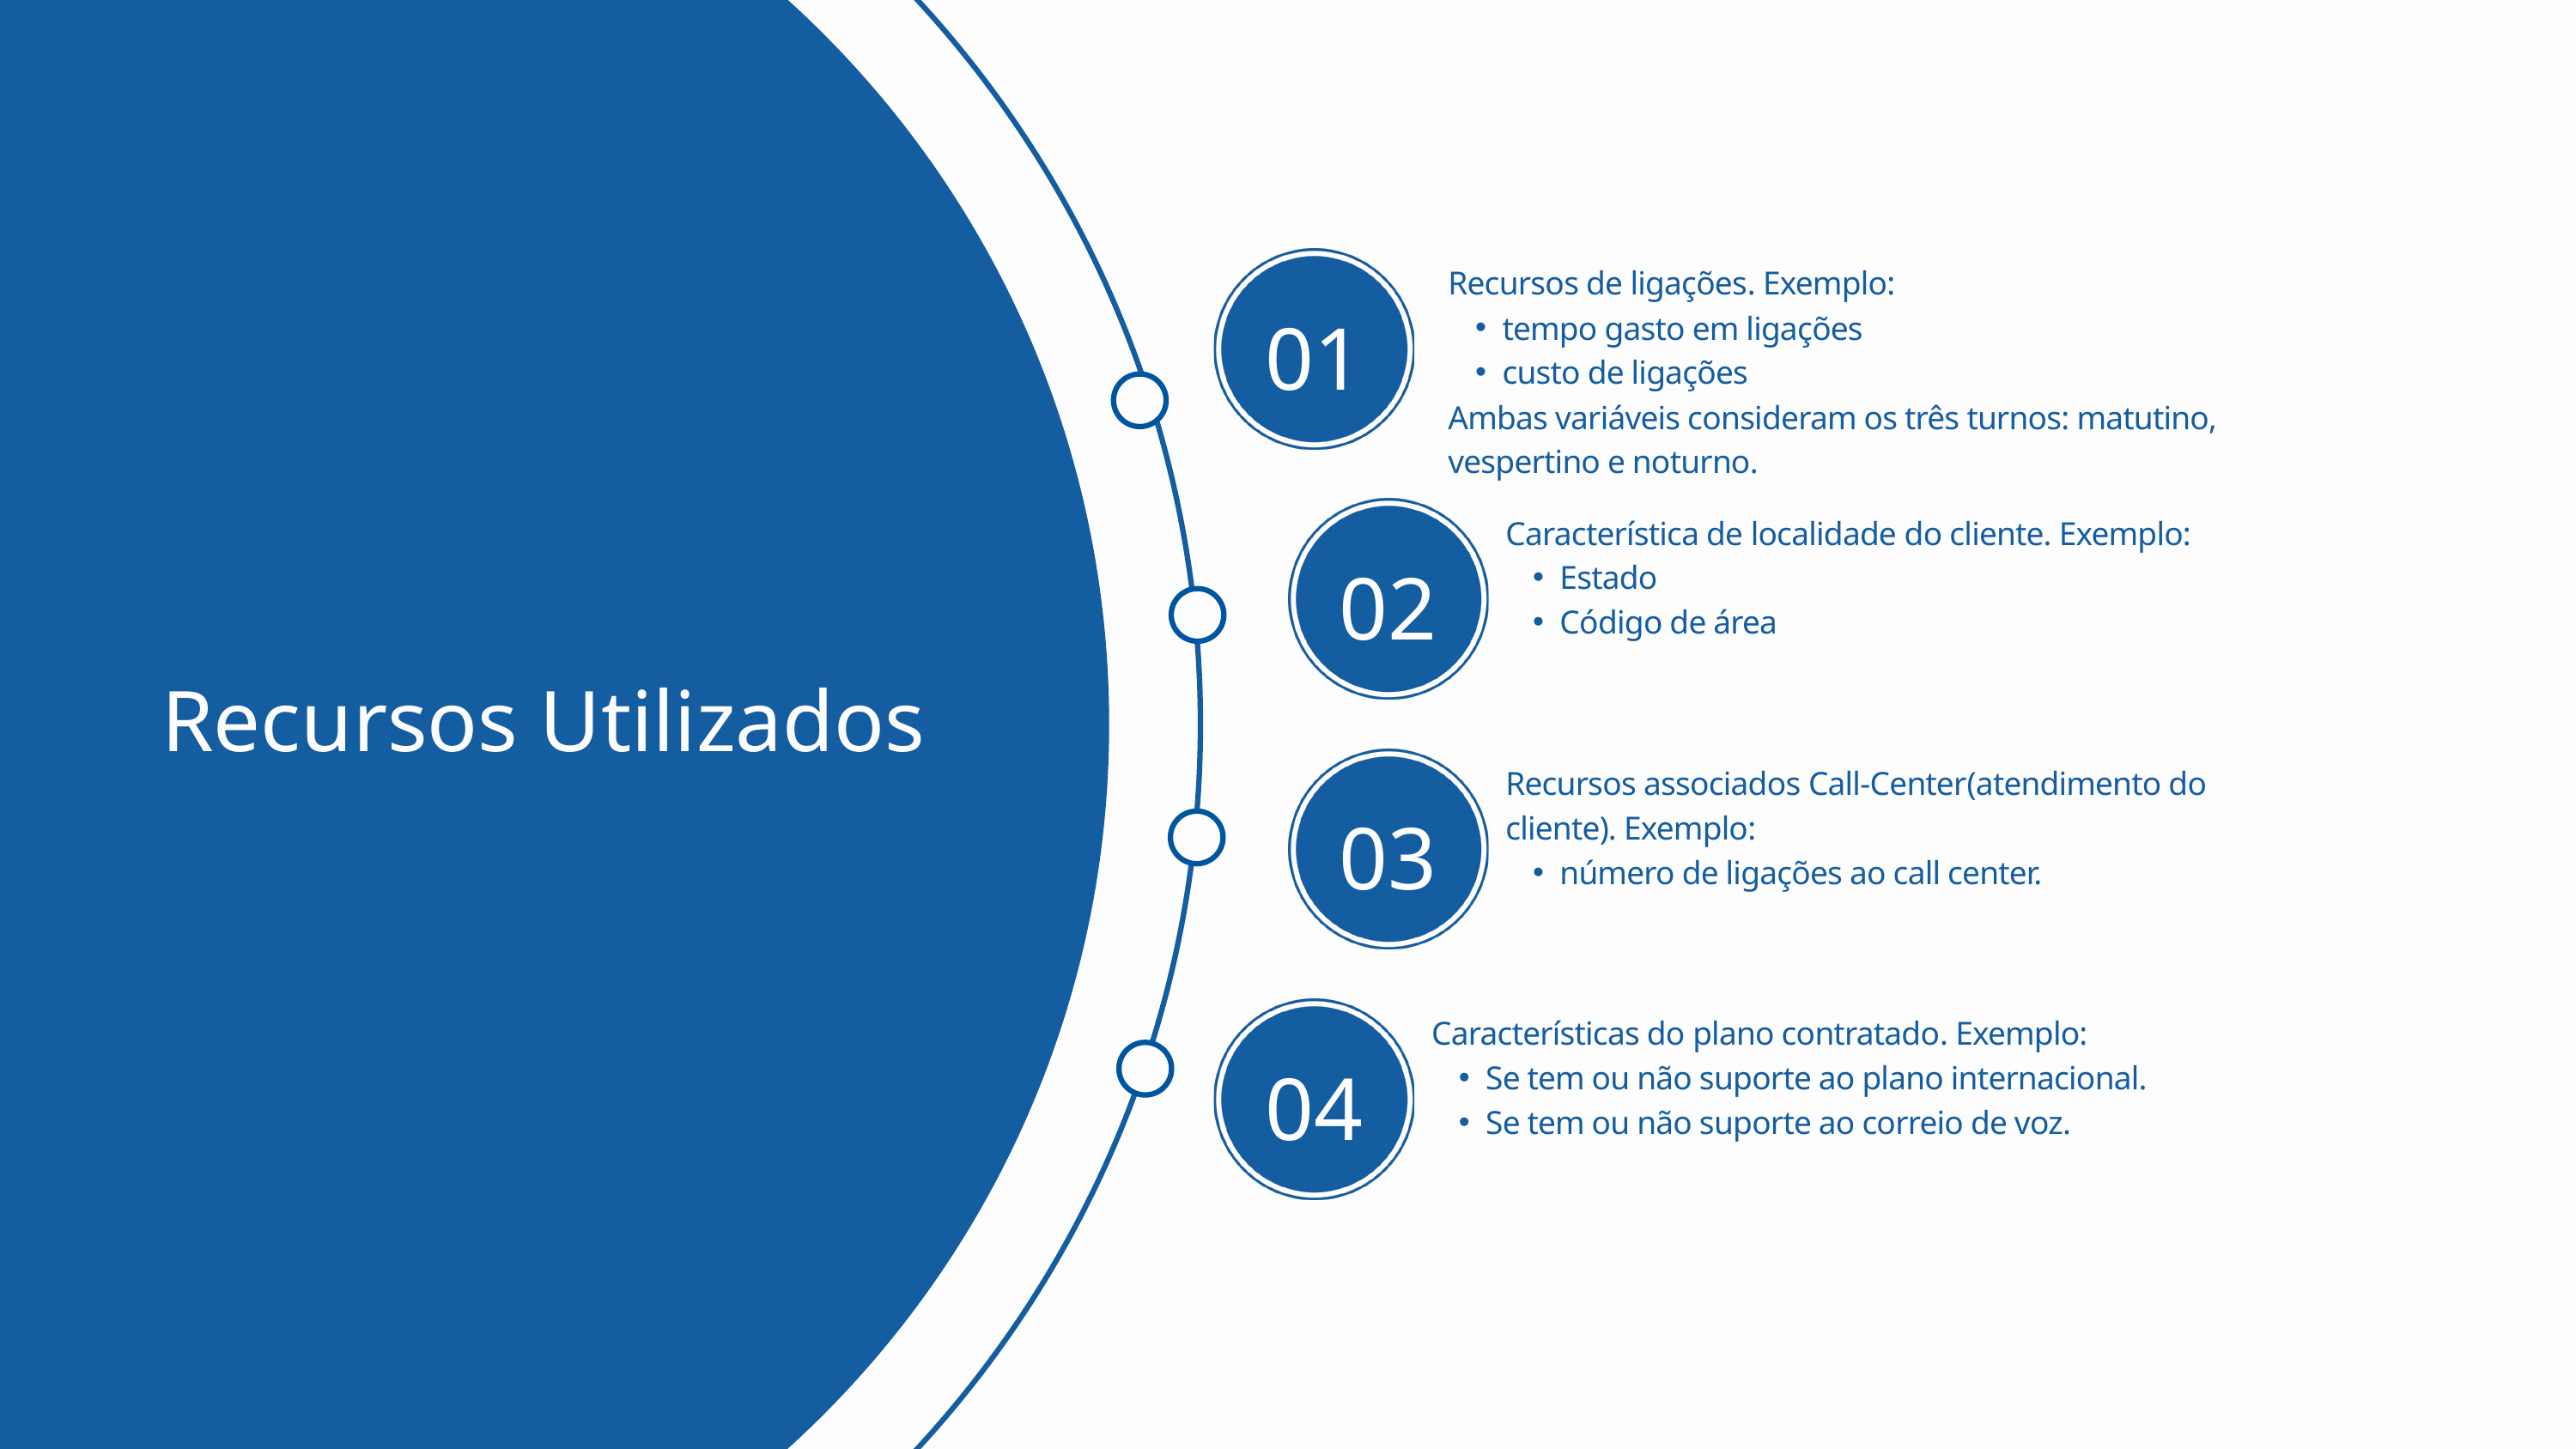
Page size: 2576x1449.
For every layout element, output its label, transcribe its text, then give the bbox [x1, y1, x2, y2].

text_box Características do plano contratado. Exemplo: Se tem ou não suporte ao plano internacional. Se tem ou não suporte ao correio de voz. [1431, 1007, 2245, 1186]
text_box Recursos de ligações. Exemplo: tempo gasto em ligações custo de ligações Ambas variáveis consideram os três turnos: matutino, vespertino e noturno. [1448, 257, 2261, 481]
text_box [1170, 810, 1224, 864]
text_box Característica de localidade do cliente. Exemplo: Estado Código de área [1505, 506, 2318, 686]
text_box 04 [1234, 1037, 1394, 1158]
text_box 02 [1308, 537, 1468, 658]
text_box [1213, 248, 1415, 450]
text_box Recursos associados Call-Center(atendimento do cliente). Exemplo: número de ligações ao call center. [1505, 756, 2318, 891]
text_box [1213, 998, 1415, 1200]
text_box 01 [1234, 287, 1394, 408]
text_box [1170, 588, 1224, 642]
text_box 03 [1308, 787, 1468, 907]
text_box [1287, 498, 1489, 700]
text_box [1118, 1042, 1172, 1095]
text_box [0, 0, 1109, 1449]
text_box [1287, 749, 1489, 949]
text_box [1116, 0, 1201, 1449]
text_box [1113, 373, 1167, 427]
